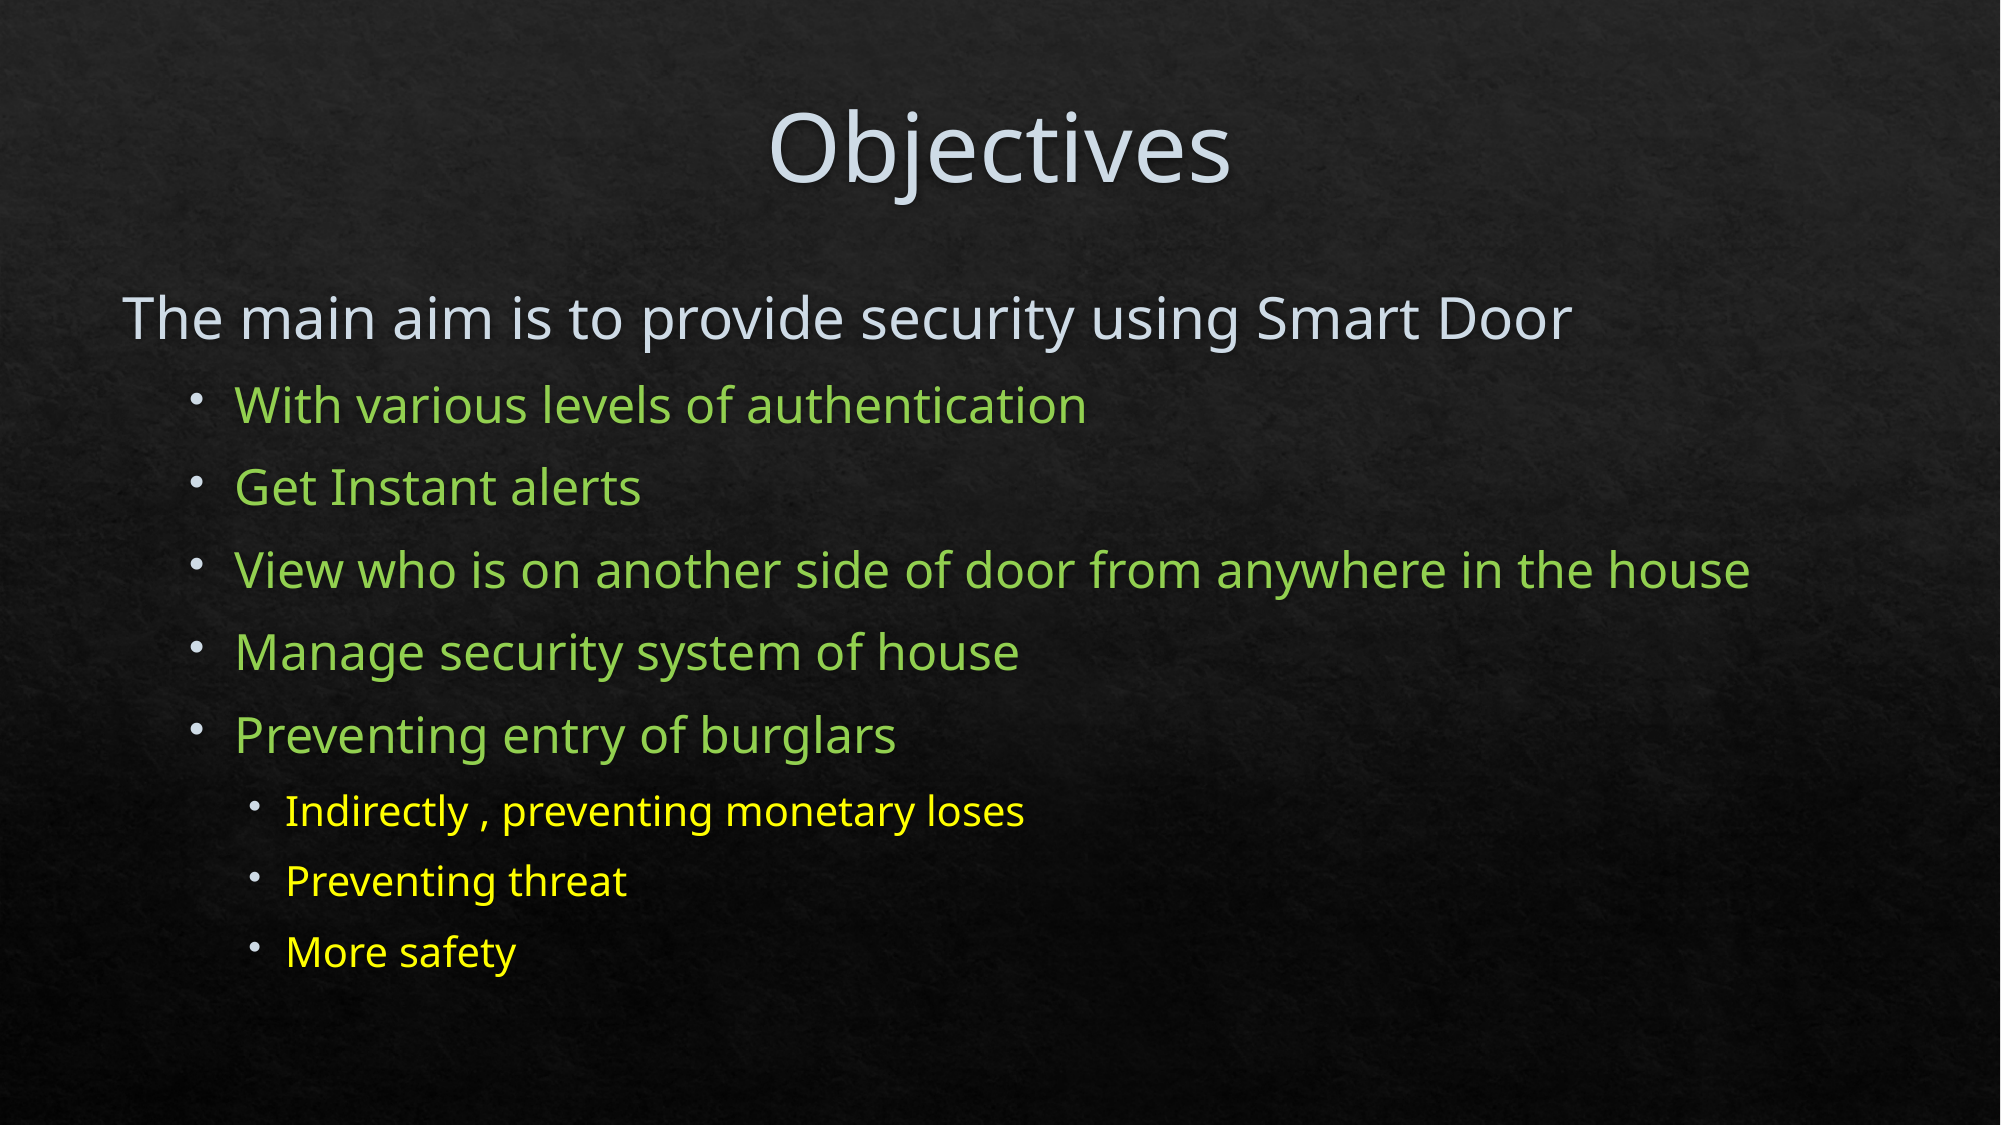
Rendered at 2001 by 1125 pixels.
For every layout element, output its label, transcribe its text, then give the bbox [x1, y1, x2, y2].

list The main aim is to provide security using Smart Door With various levels of authentication Get Instant alerts View who is on another side of door from anywhere in the house Manage security system of house Preventing entry of burglars Indirectly , preventing monetary loses Preventing threat More safety [101, 266, 1895, 1077]
title Objectives [150, 48, 1850, 255]
